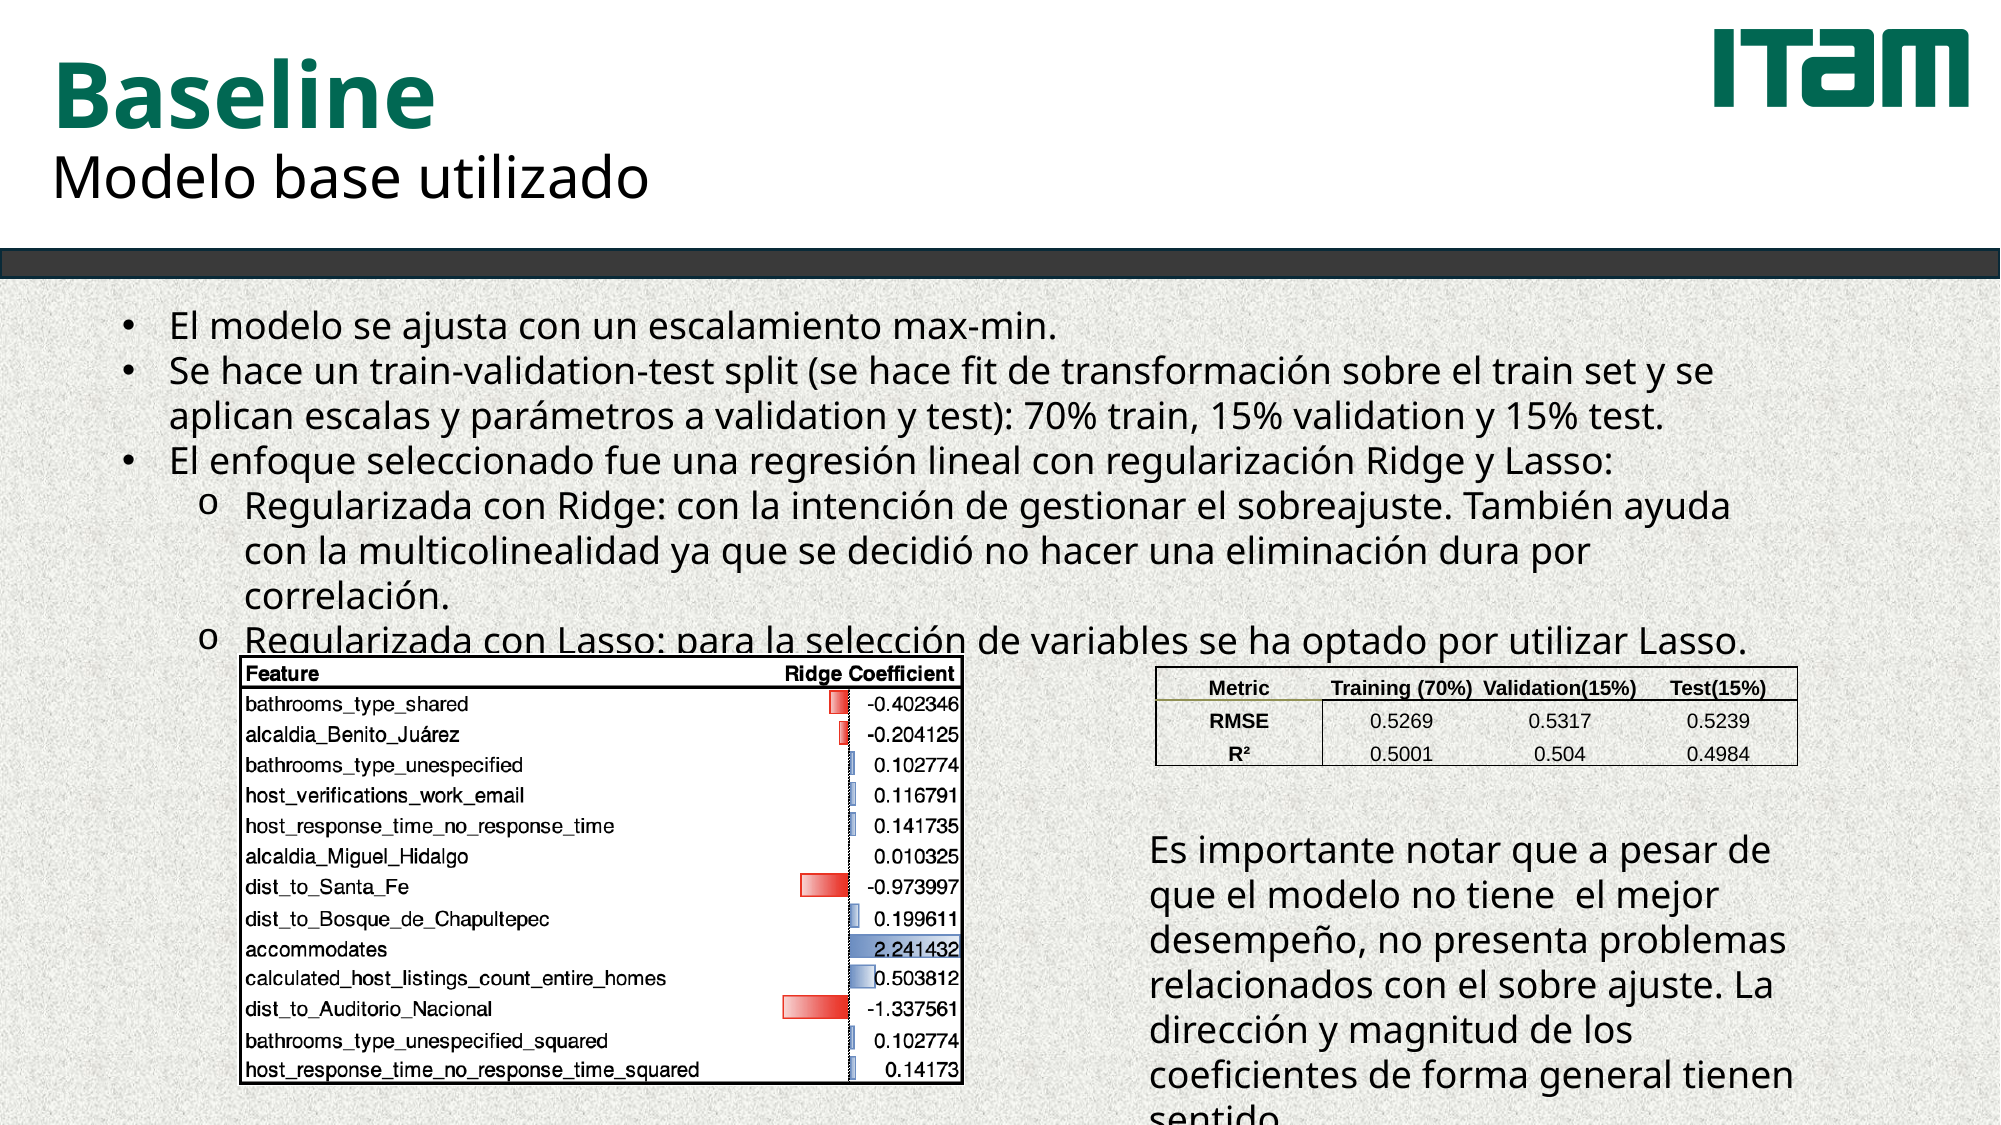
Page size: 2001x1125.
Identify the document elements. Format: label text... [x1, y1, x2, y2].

title Baseline Modelo base utilizado [36, 21, 1762, 239]
table_cell 0.5317 [1481, 701, 1639, 733]
text_box [0, 279, 2000, 1125]
table_cell 0.5239 [1639, 701, 1797, 733]
table_header Training (70%) [1323, 668, 1481, 699]
text_box Es importante notar que a pesar de que el modelo no tiene el mejor desempeño, no presenta problemas relacionados con el sobre ajuste. La dirección y magnitud de los coeficientes de forma general tienen sentido. [1133, 818, 1849, 1125]
text_box El modelo se ajusta con un escalamiento max-min. Se hace un train-validation-test split (se hace fit de transformación sobre el train set y se aplican escalas y parámetros a validation y test): 70% train, 15% validation y 15% test. El enfoque seleccionado fue una regresión lineal con regularización Ridge y Lasso: Regularizada con Ridge: con la intención de gestionar el sobreajuste. También ayuda con la multicolinealidad ya que se decidió no hacer una eliminación dura por correlación. Regularizada con Lasso: para la selección de variables se ha optado por utilizar Lasso. [107, 294, 1822, 670]
table_cell 0.4984 [1639, 733, 1797, 765]
table_cell RMSE [1157, 701, 1322, 733]
picture [1692, 11, 1990, 125]
table_cell 0.504 [1481, 733, 1639, 765]
table_header Validation(15%) [1481, 668, 1639, 699]
text_box [0, 248, 2000, 279]
table_header Test(15%) [1639, 668, 1797, 699]
table_cell R² [1157, 733, 1322, 765]
table_header Metric [1157, 668, 1323, 699]
picture [236, 653, 965, 1087]
table_cell 0.5269 [1323, 701, 1481, 733]
table_cell 0.5001 [1323, 733, 1481, 765]
